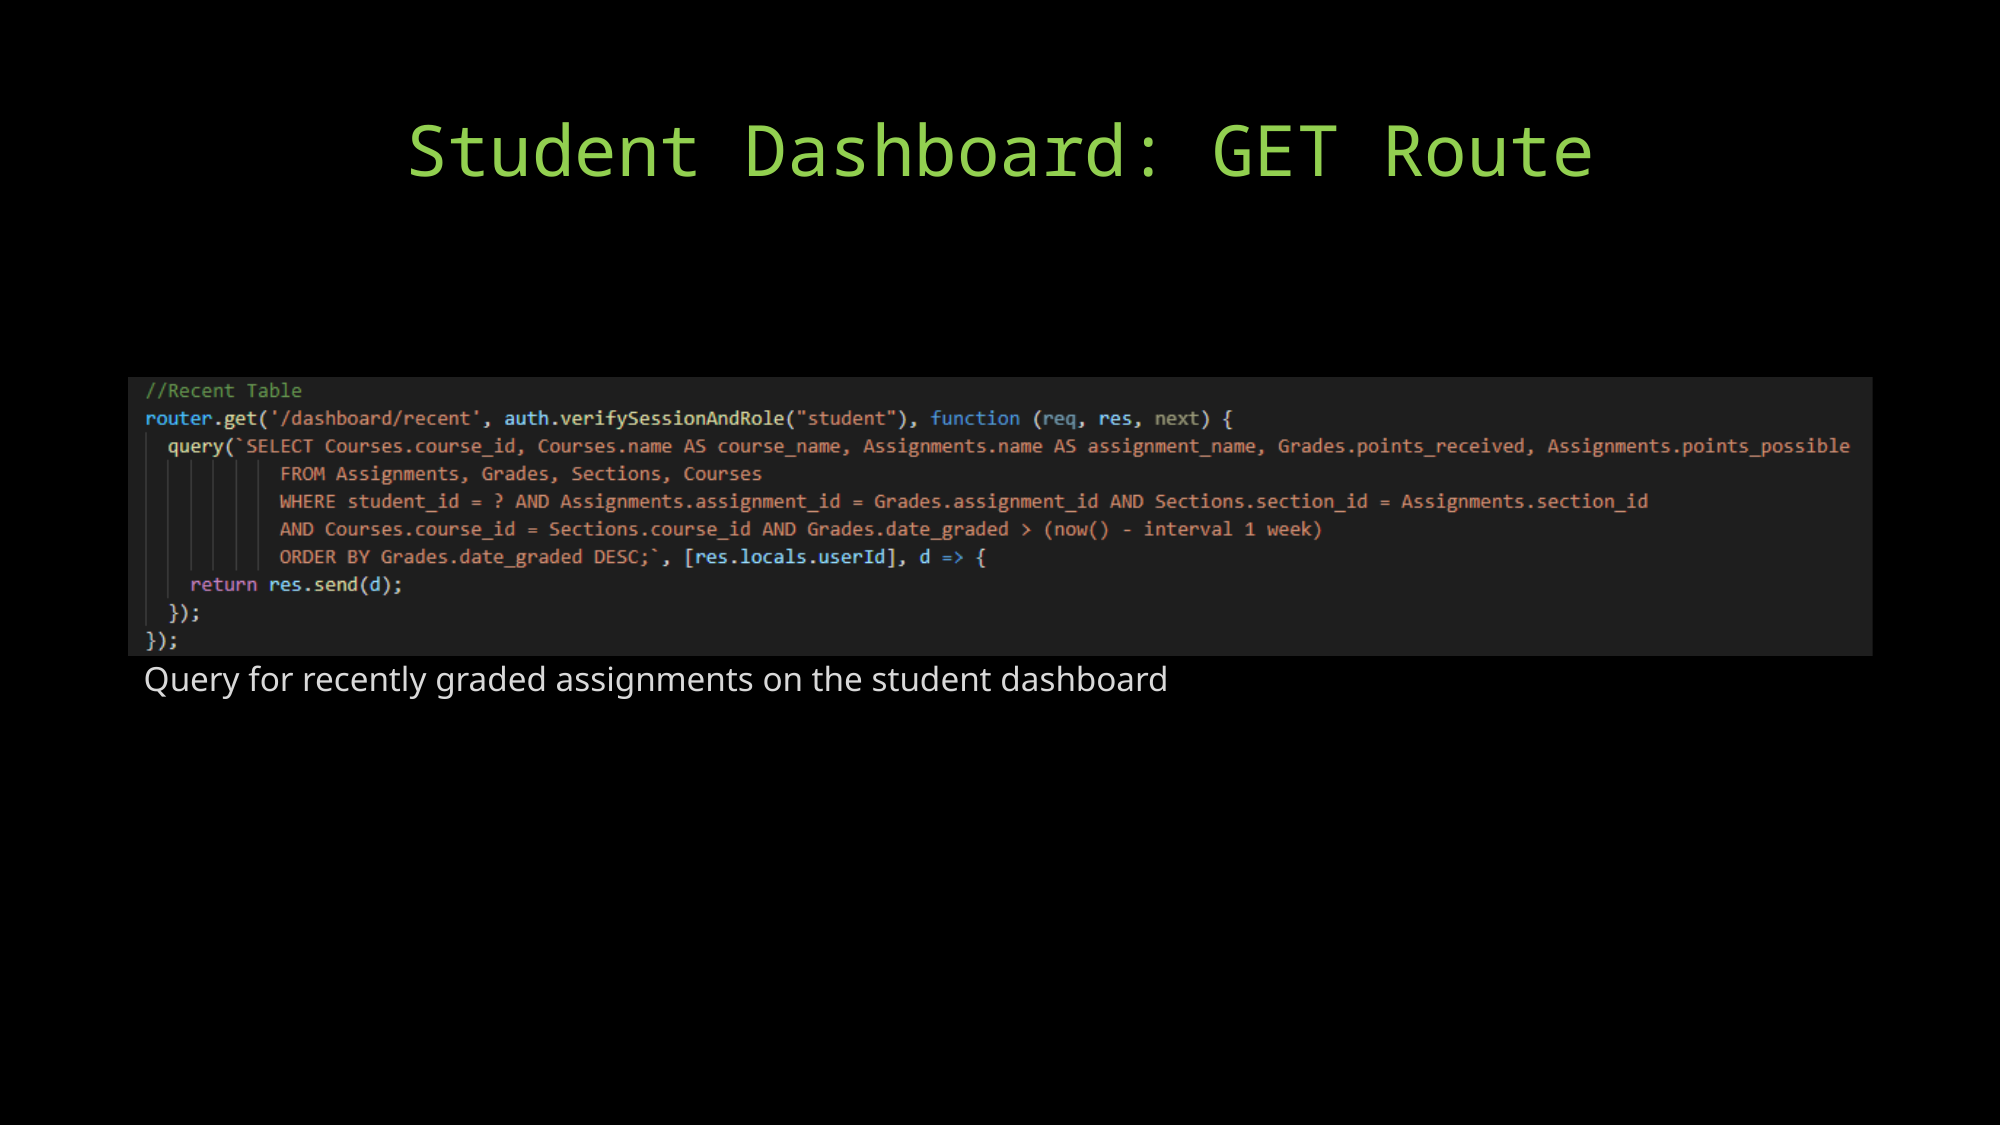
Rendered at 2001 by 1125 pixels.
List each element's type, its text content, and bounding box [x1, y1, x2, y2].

list Query for recently graded assignments on the student dashboard [128, 655, 1874, 956]
picture [128, 377, 1873, 656]
title Student Dashboard: GET Route [0, 107, 2000, 200]
